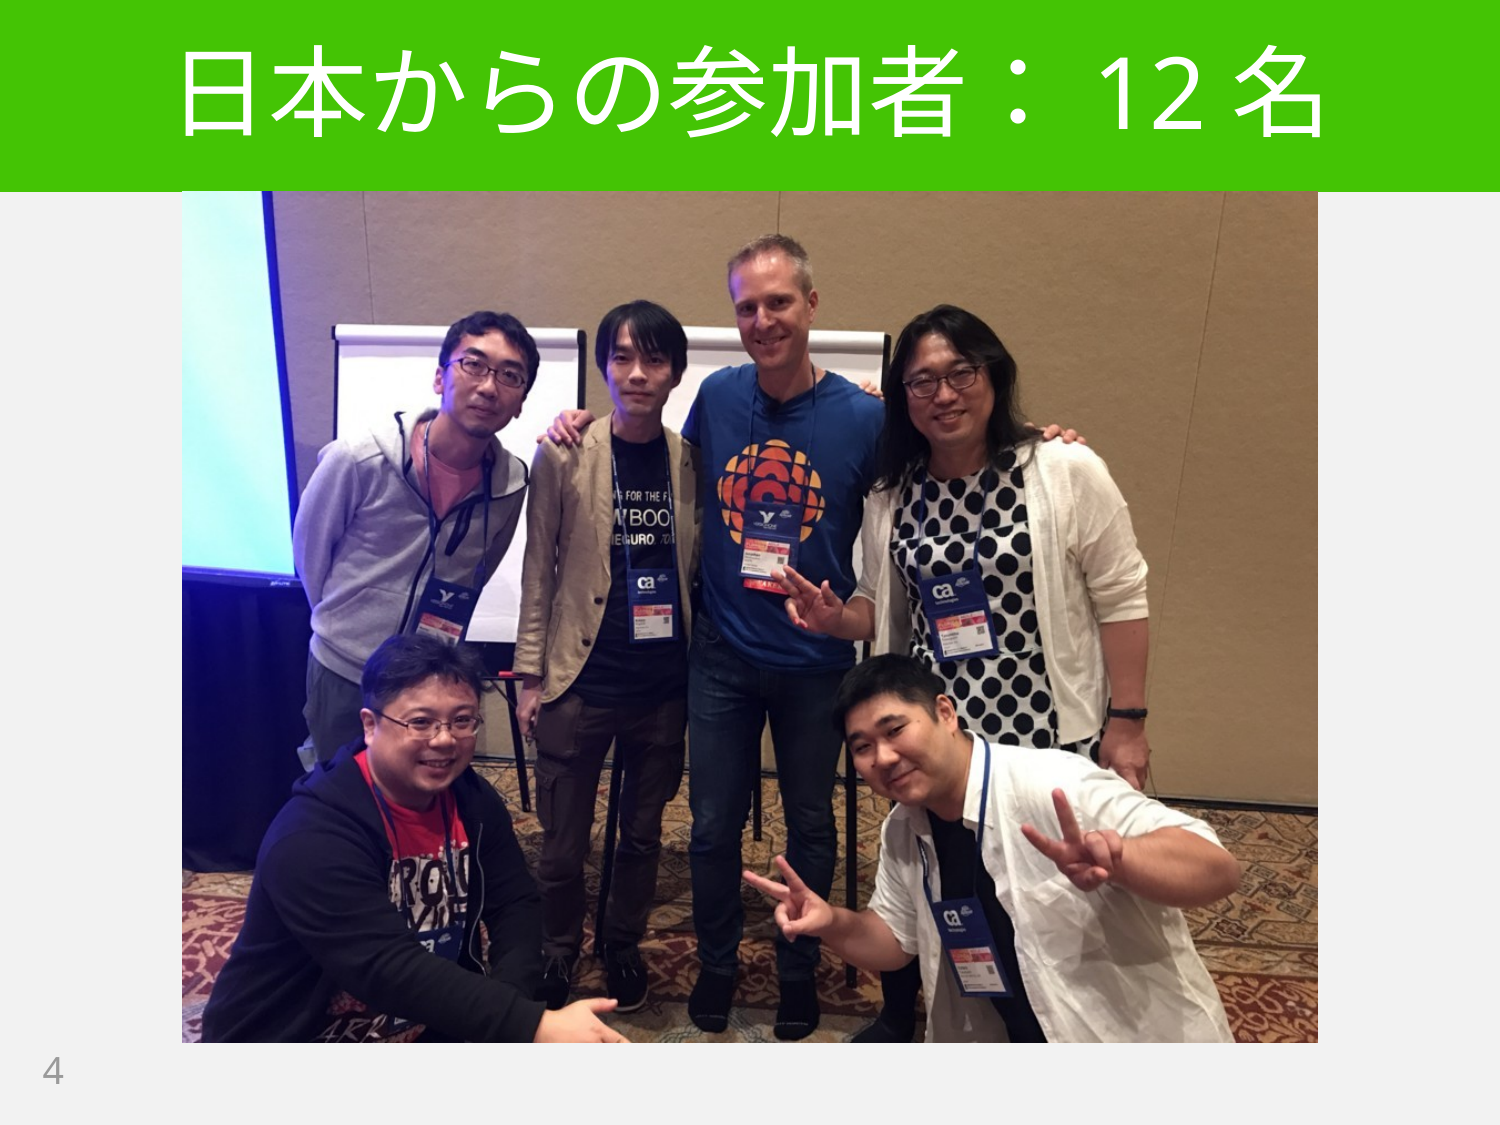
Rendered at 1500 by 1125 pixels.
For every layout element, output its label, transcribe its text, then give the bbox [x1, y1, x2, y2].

title 日本からの参加者：12名 [0, 53, 1500, 140]
picture [182, 191, 1318, 1043]
slide_number 4 [27, 1042, 146, 1102]
